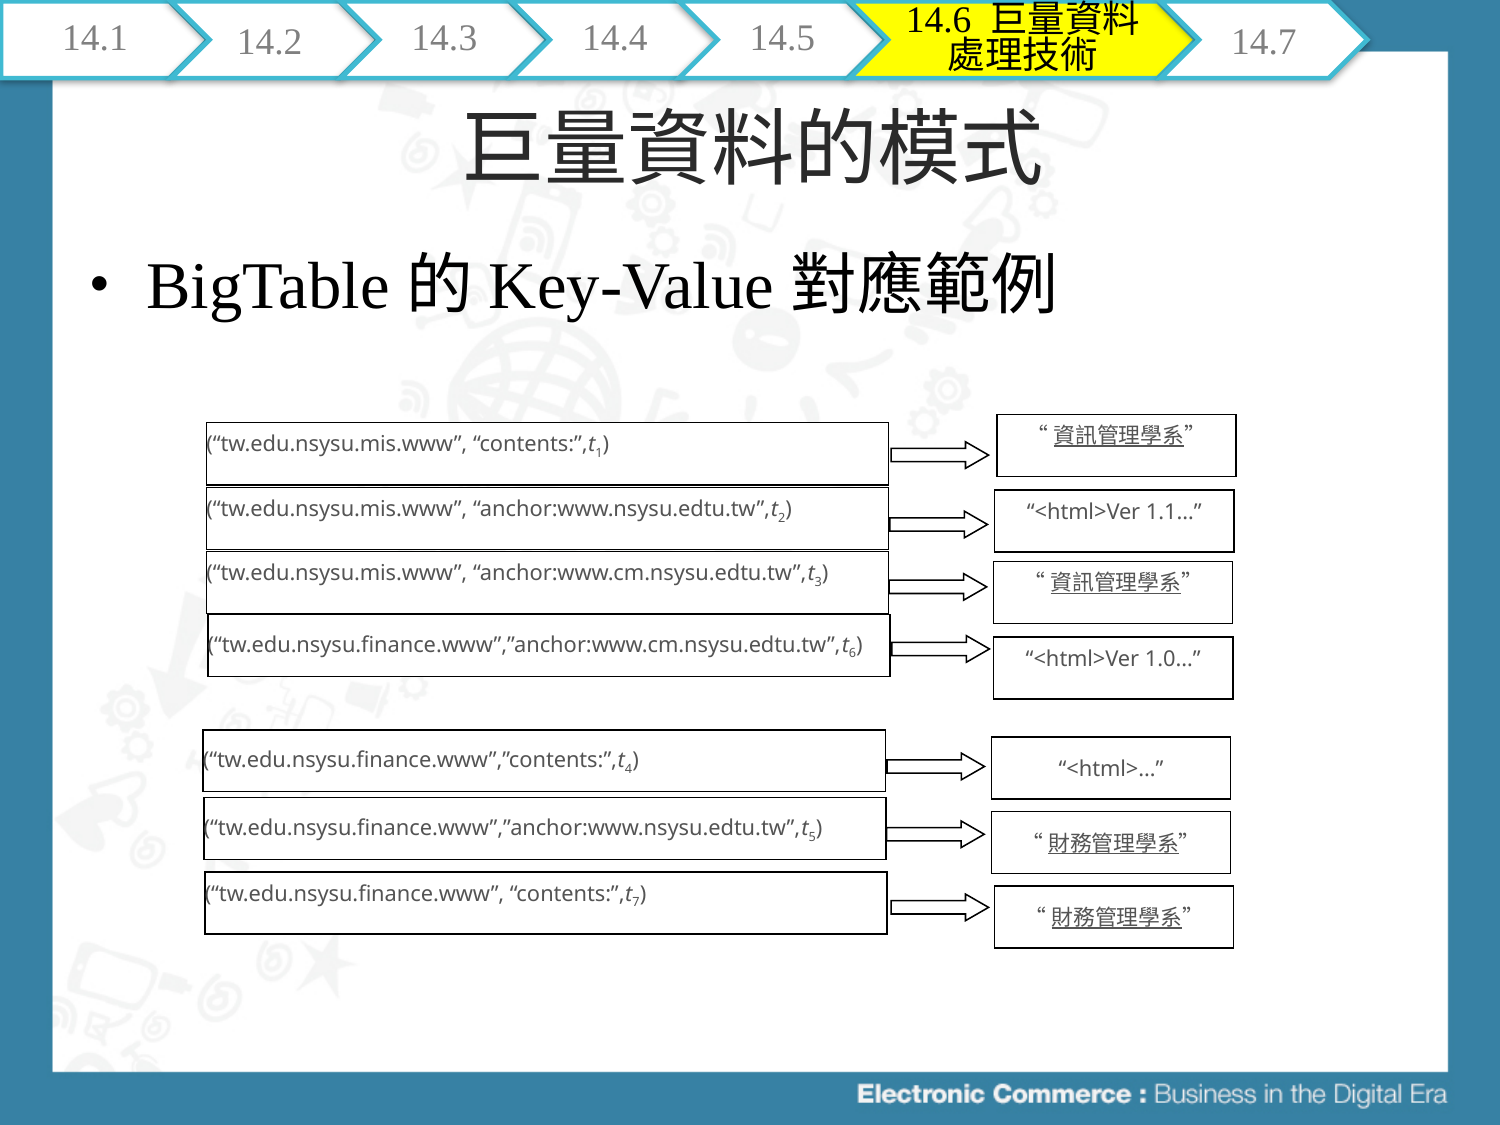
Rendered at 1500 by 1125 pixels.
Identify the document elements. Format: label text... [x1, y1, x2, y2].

list BigTable的Key-Value對應範例 [75, 243, 1436, 1071]
picture [0, 0, 1500, 1125]
title 巨量資料的模式 [728, 58, 1425, 243]
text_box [202, 414, 1237, 949]
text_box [645, 0, 723, 412]
title 巨量資料的模式 [74, 88, 640, 246]
